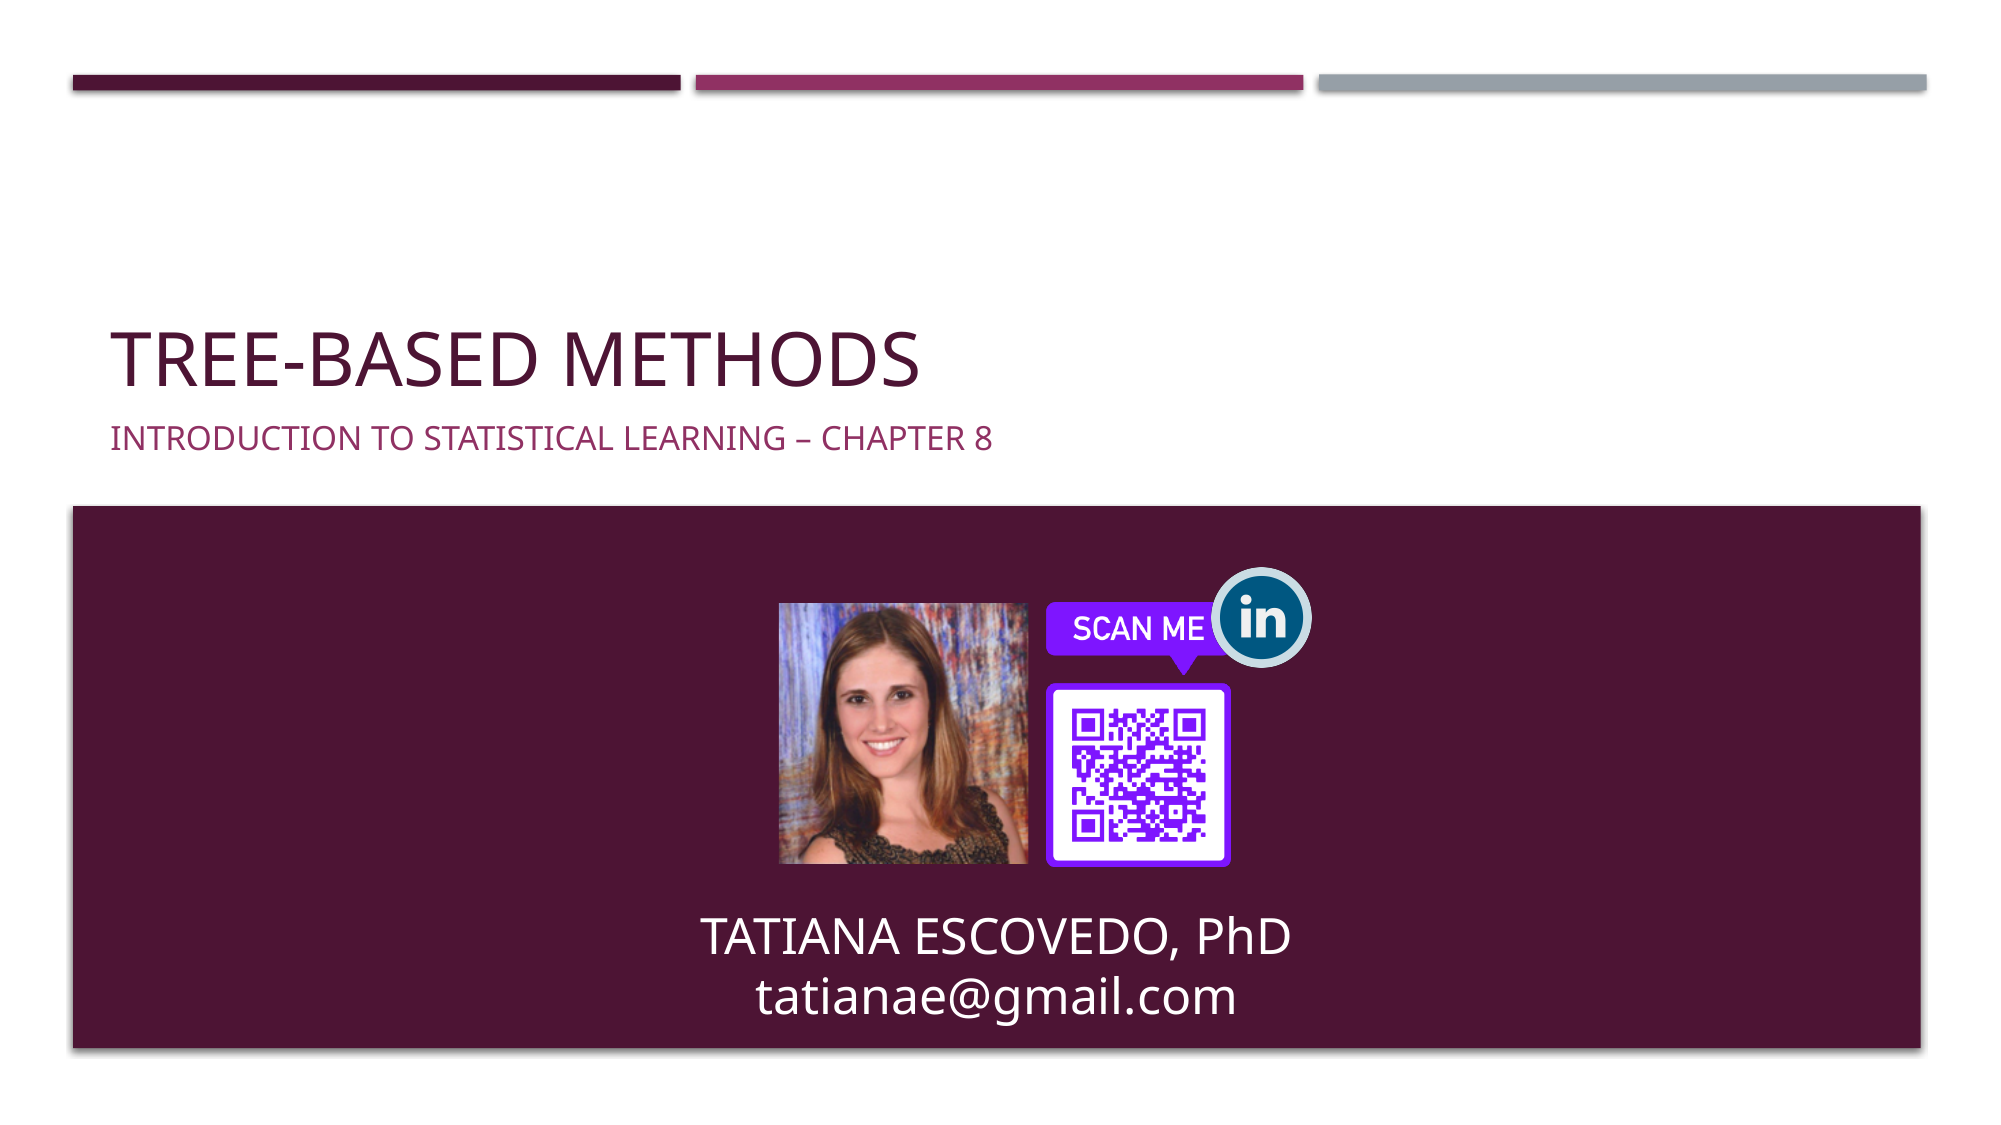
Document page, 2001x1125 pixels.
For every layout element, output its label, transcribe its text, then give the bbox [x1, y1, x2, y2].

picture [1046, 566, 1313, 868]
subtitle Introduction to statistical learning – chapter 8 [95, 409, 1899, 507]
picture [778, 602, 1029, 865]
title Tree-Based methods [95, 167, 1899, 409]
text_box TATIANA ESCOVEDO, PhD tatianae@gmail.com [686, 897, 1308, 1032]
